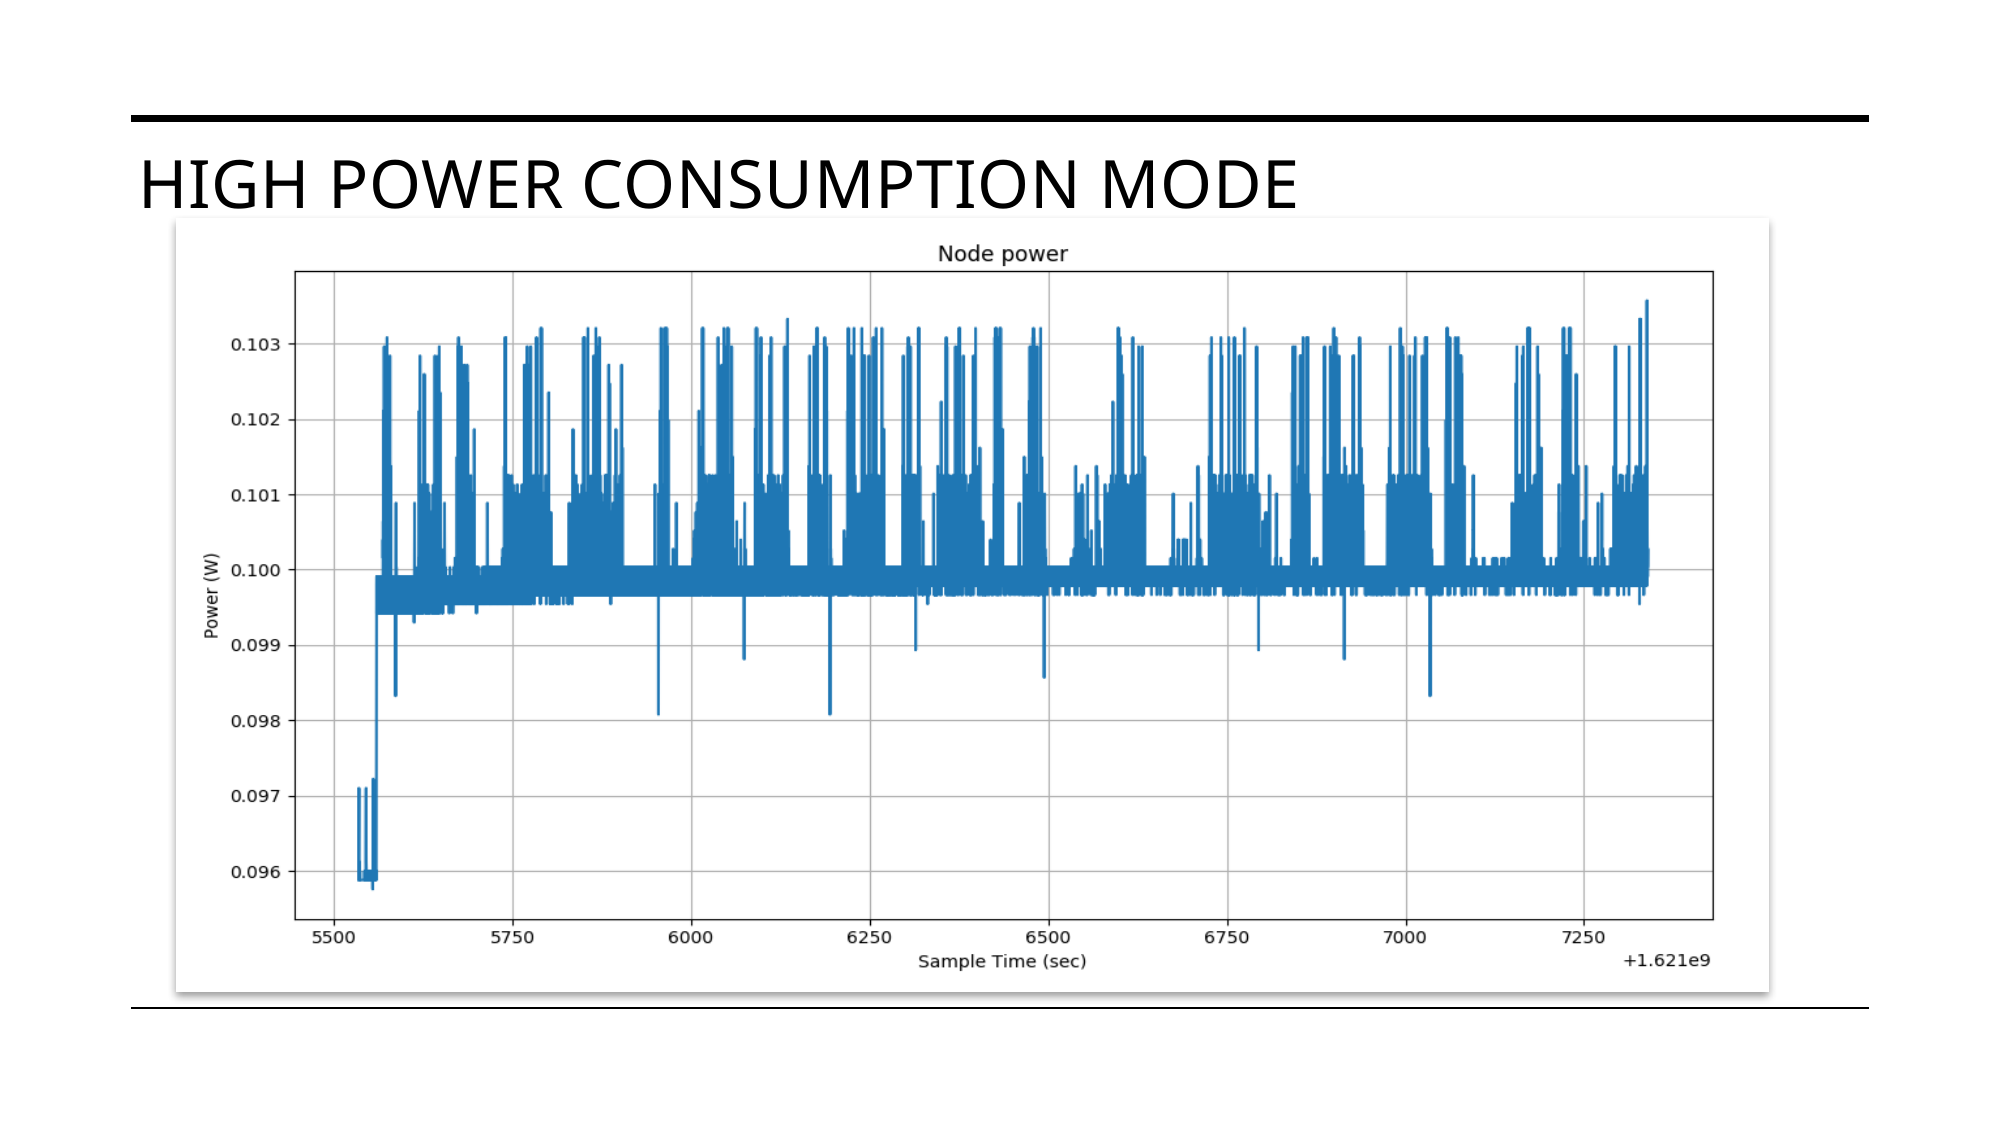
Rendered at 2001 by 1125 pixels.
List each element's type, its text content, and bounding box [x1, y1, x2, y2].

title HIGH POWER CONSUMPTION mode [123, 134, 1877, 298]
picture [190, 232, 1755, 978]
